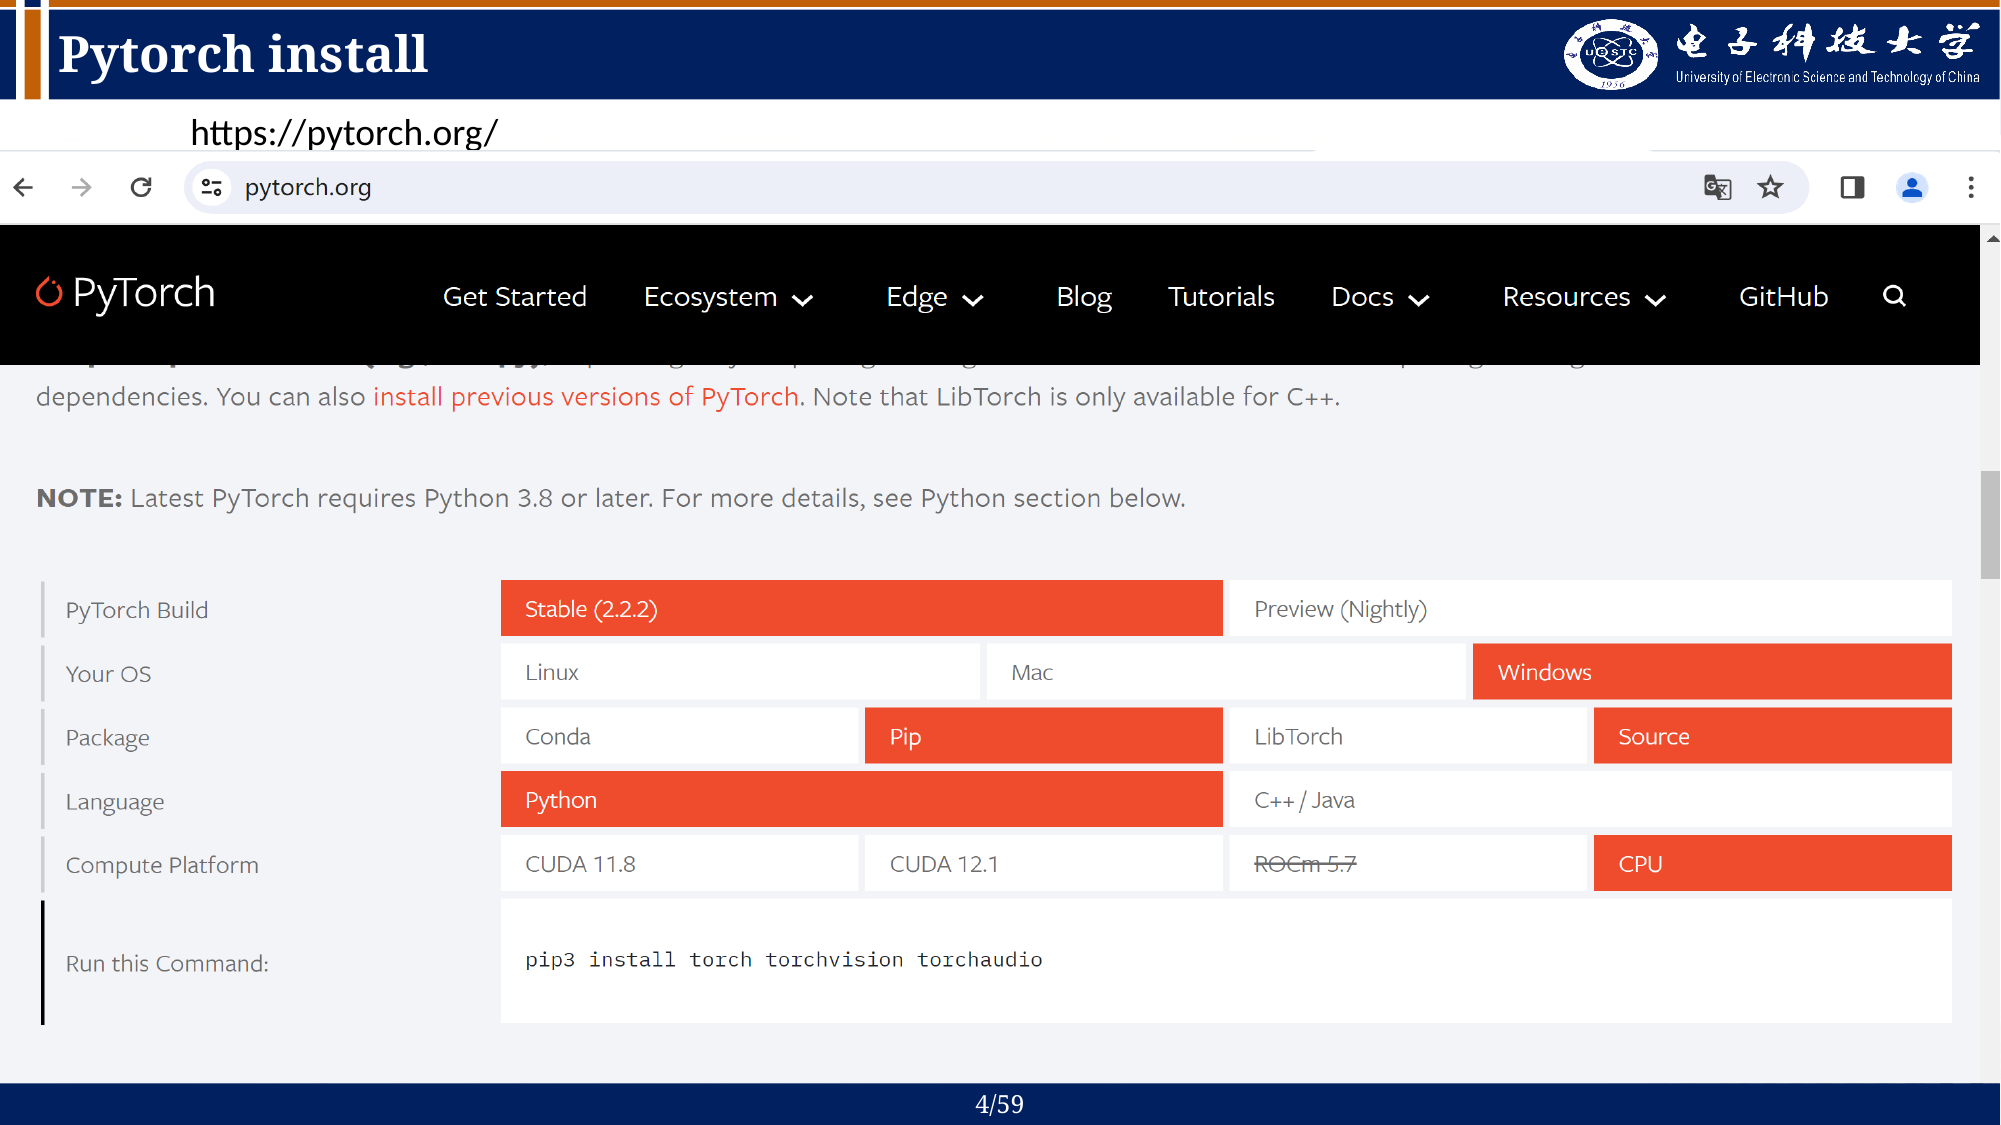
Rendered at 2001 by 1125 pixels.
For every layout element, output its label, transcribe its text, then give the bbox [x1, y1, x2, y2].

picture [0, 0, 2001, 1125]
picture [1564, 19, 1980, 90]
title Pytorch install [43, 10, 476, 101]
text_box https://pytorch.org/ [175, 100, 533, 150]
